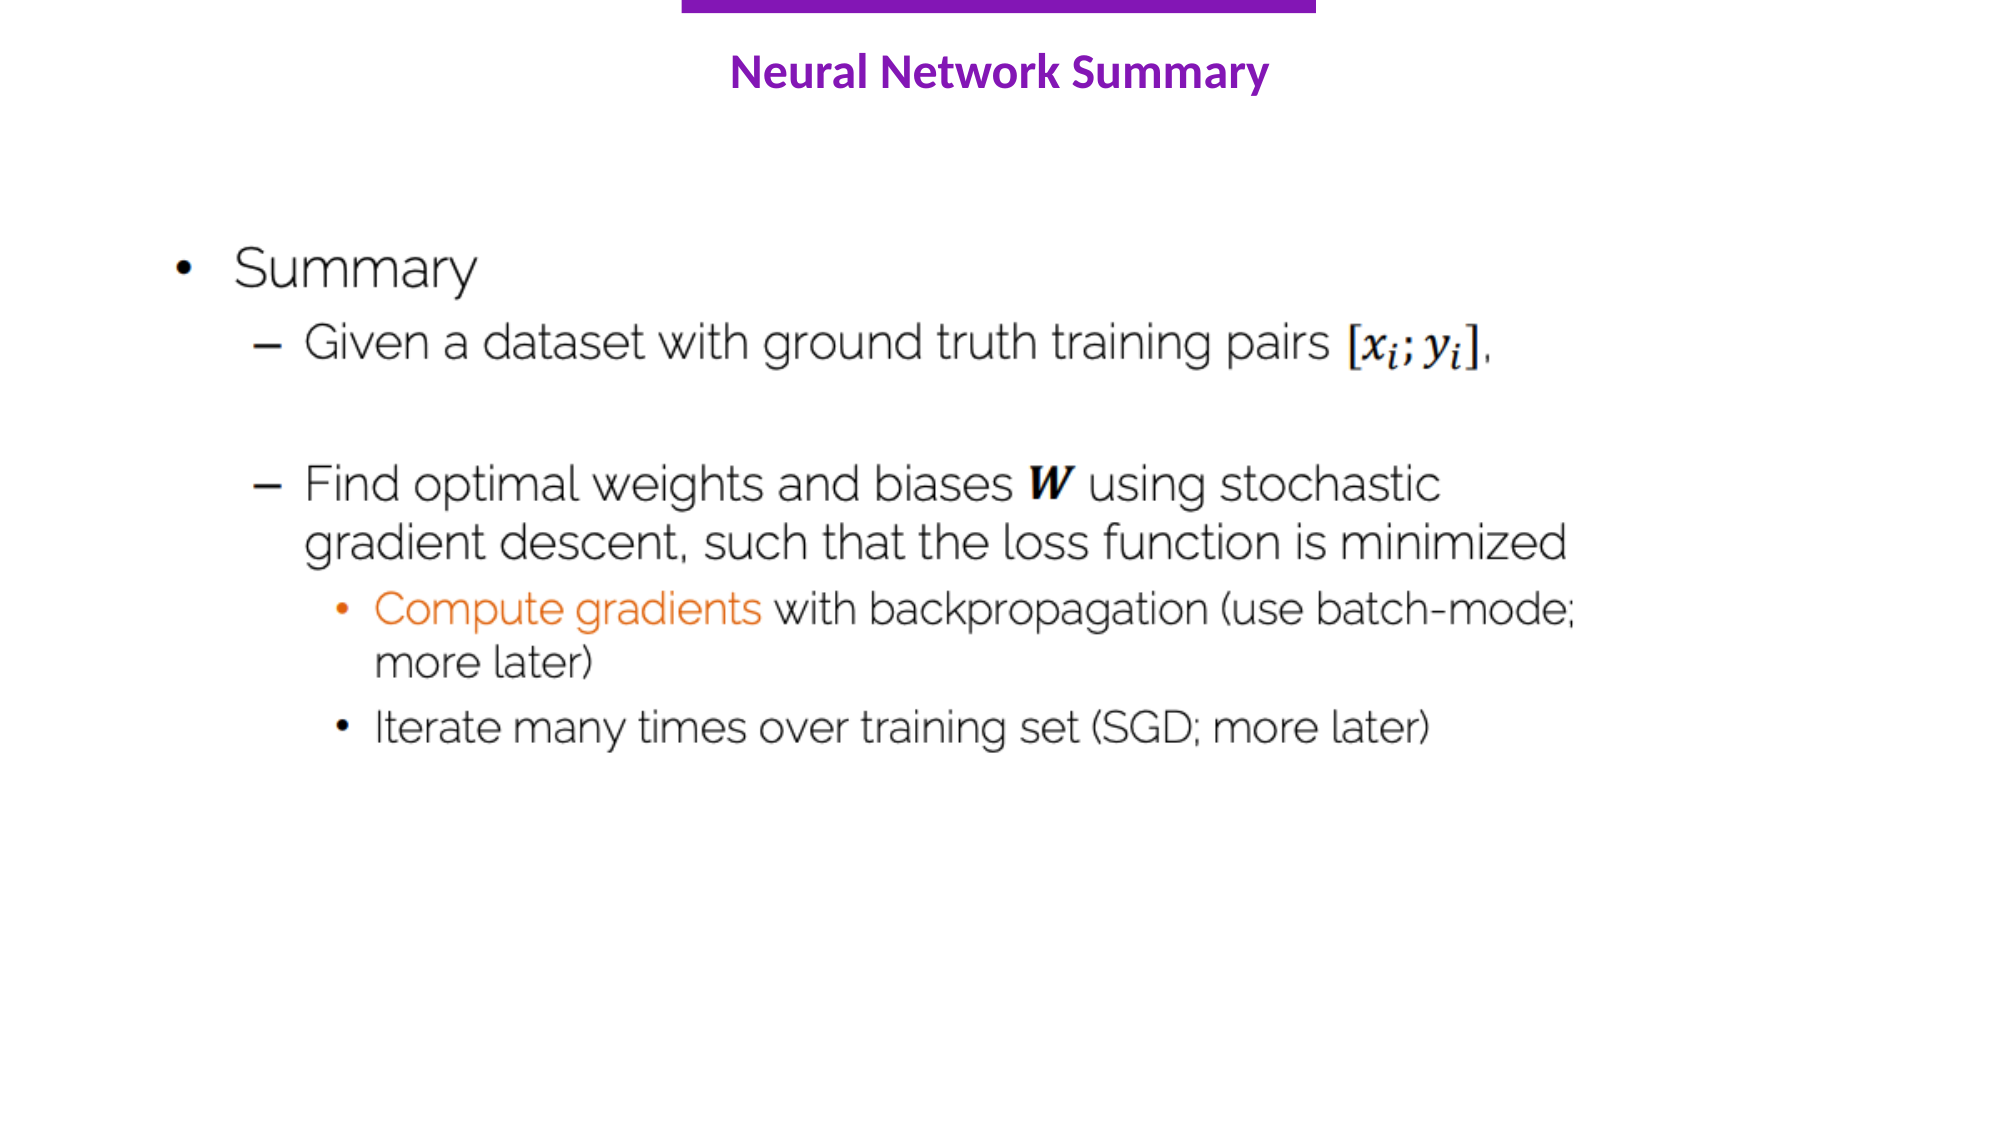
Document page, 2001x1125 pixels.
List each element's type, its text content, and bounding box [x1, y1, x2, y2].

picture [112, 224, 1631, 803]
text_box Neural Network Summary [665, 31, 1335, 107]
text_box [681, 0, 1317, 14]
